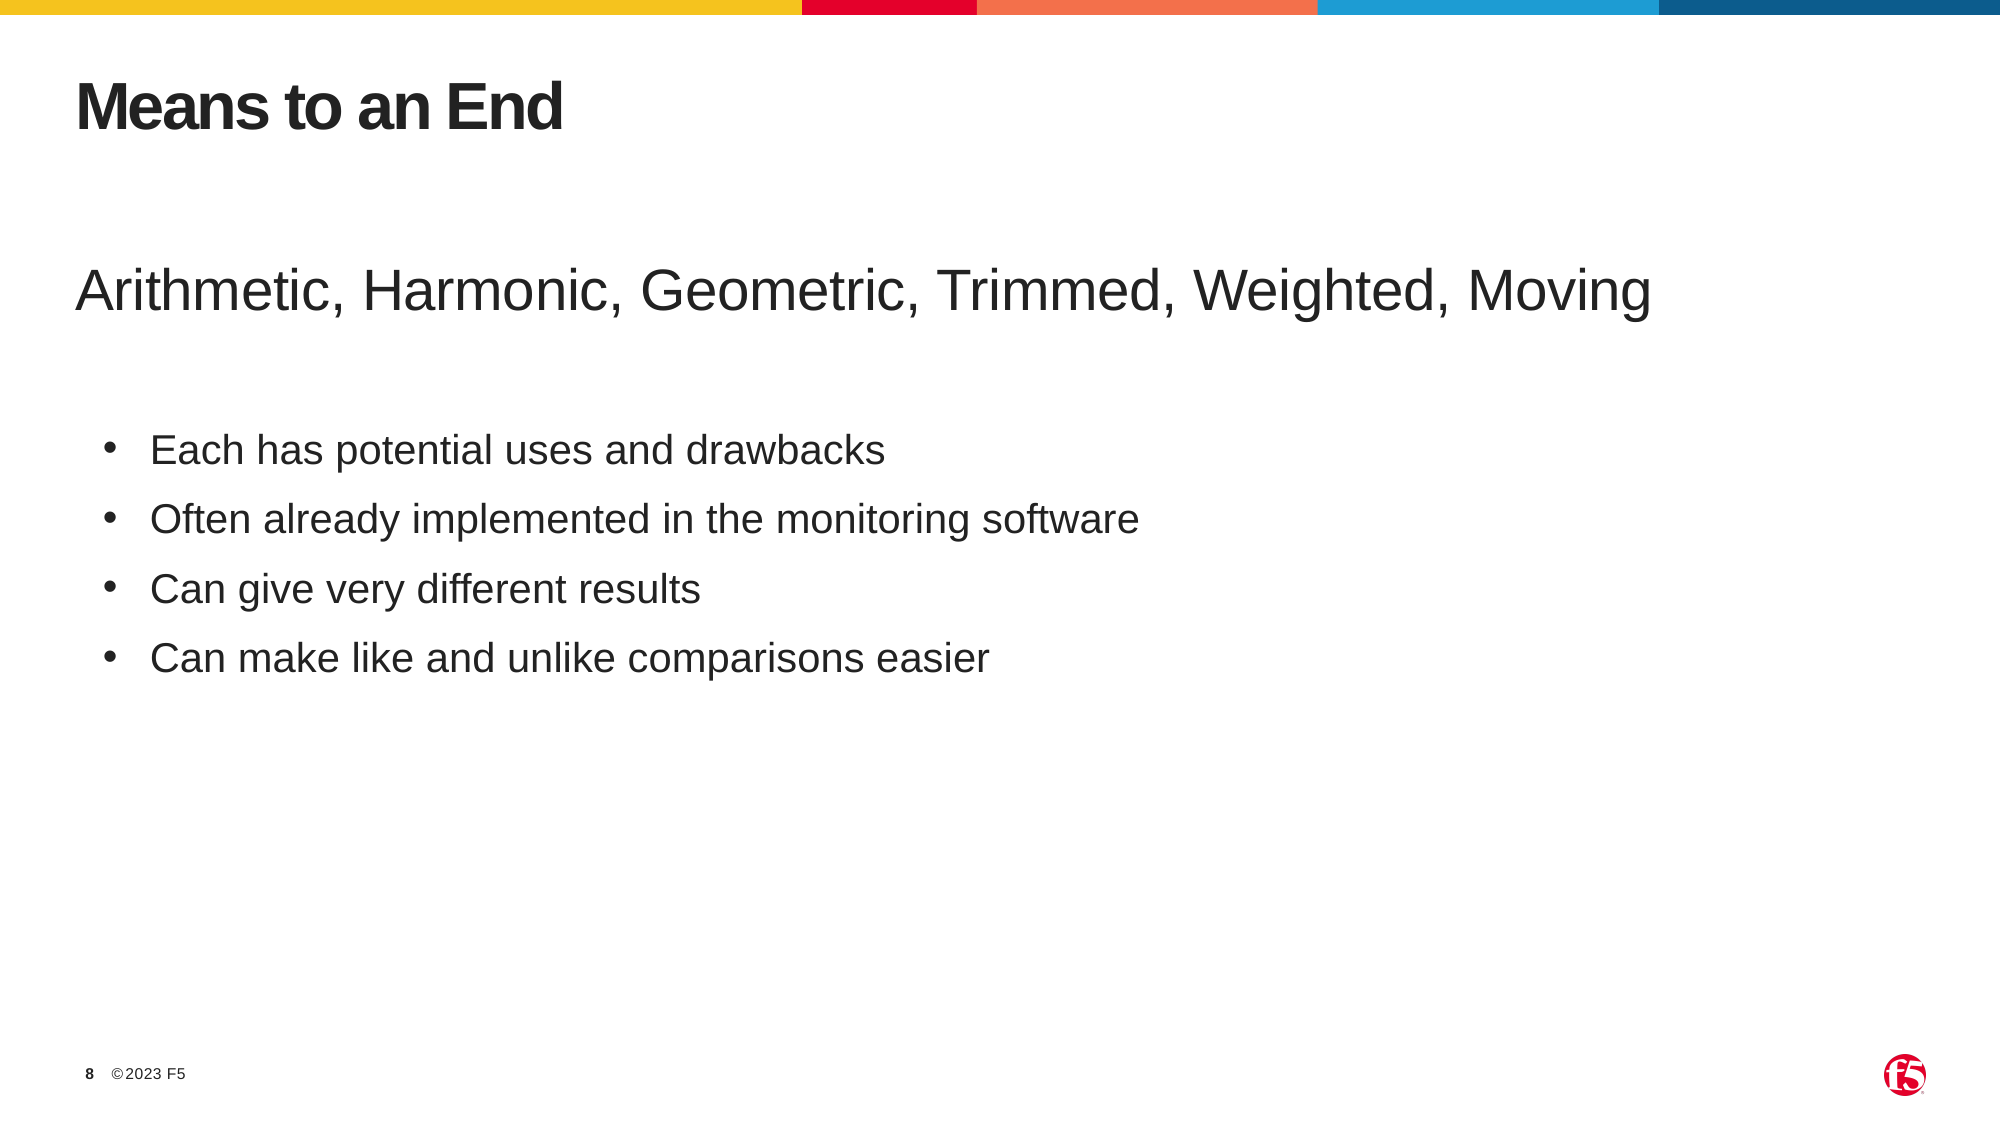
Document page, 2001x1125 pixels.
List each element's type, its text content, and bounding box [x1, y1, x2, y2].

picture [1884, 1054, 1926, 1096]
title Means to an End [75, 75, 1925, 152]
text_box Each has potential uses and drawbacks Often already implemented in the monitoring software Can give very different results Can make like and unlike comparisons easier [102, 408, 1702, 910]
list Arithmetic, Harmonic, Geometric, Trimmed, Weighted, Moving [75, 235, 1925, 324]
